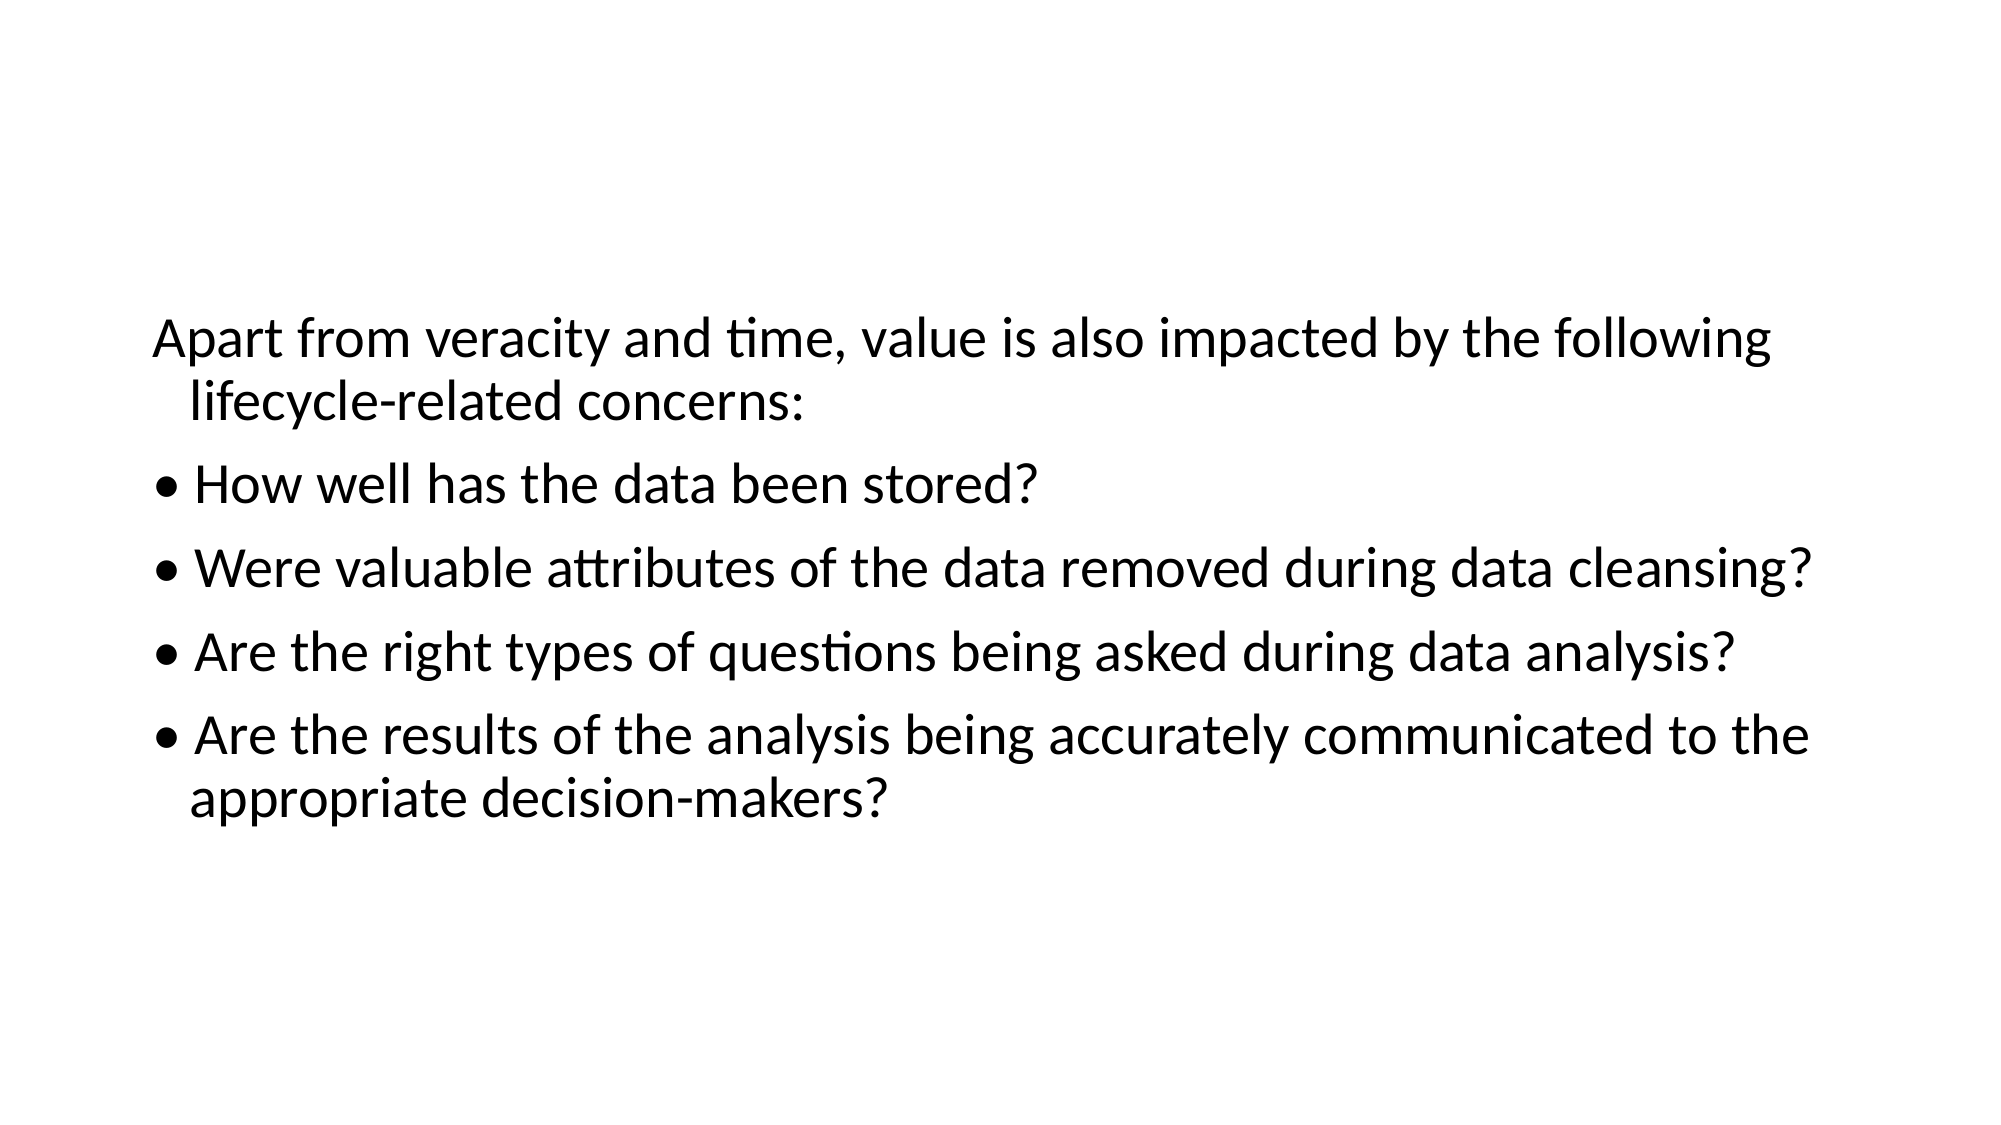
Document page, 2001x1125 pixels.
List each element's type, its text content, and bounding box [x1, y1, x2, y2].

list Apart from veracity and time, value is also impacted by the following lifecycle-related concerns: • How well has the data been stored? • Were valuable attributes of the data removed during data cleansing? • Are the right types of questions being asked during data analysis? • Are the results of the analysis being accurately communicated to the appropriate decision-makers? [137, 299, 1863, 1014]
